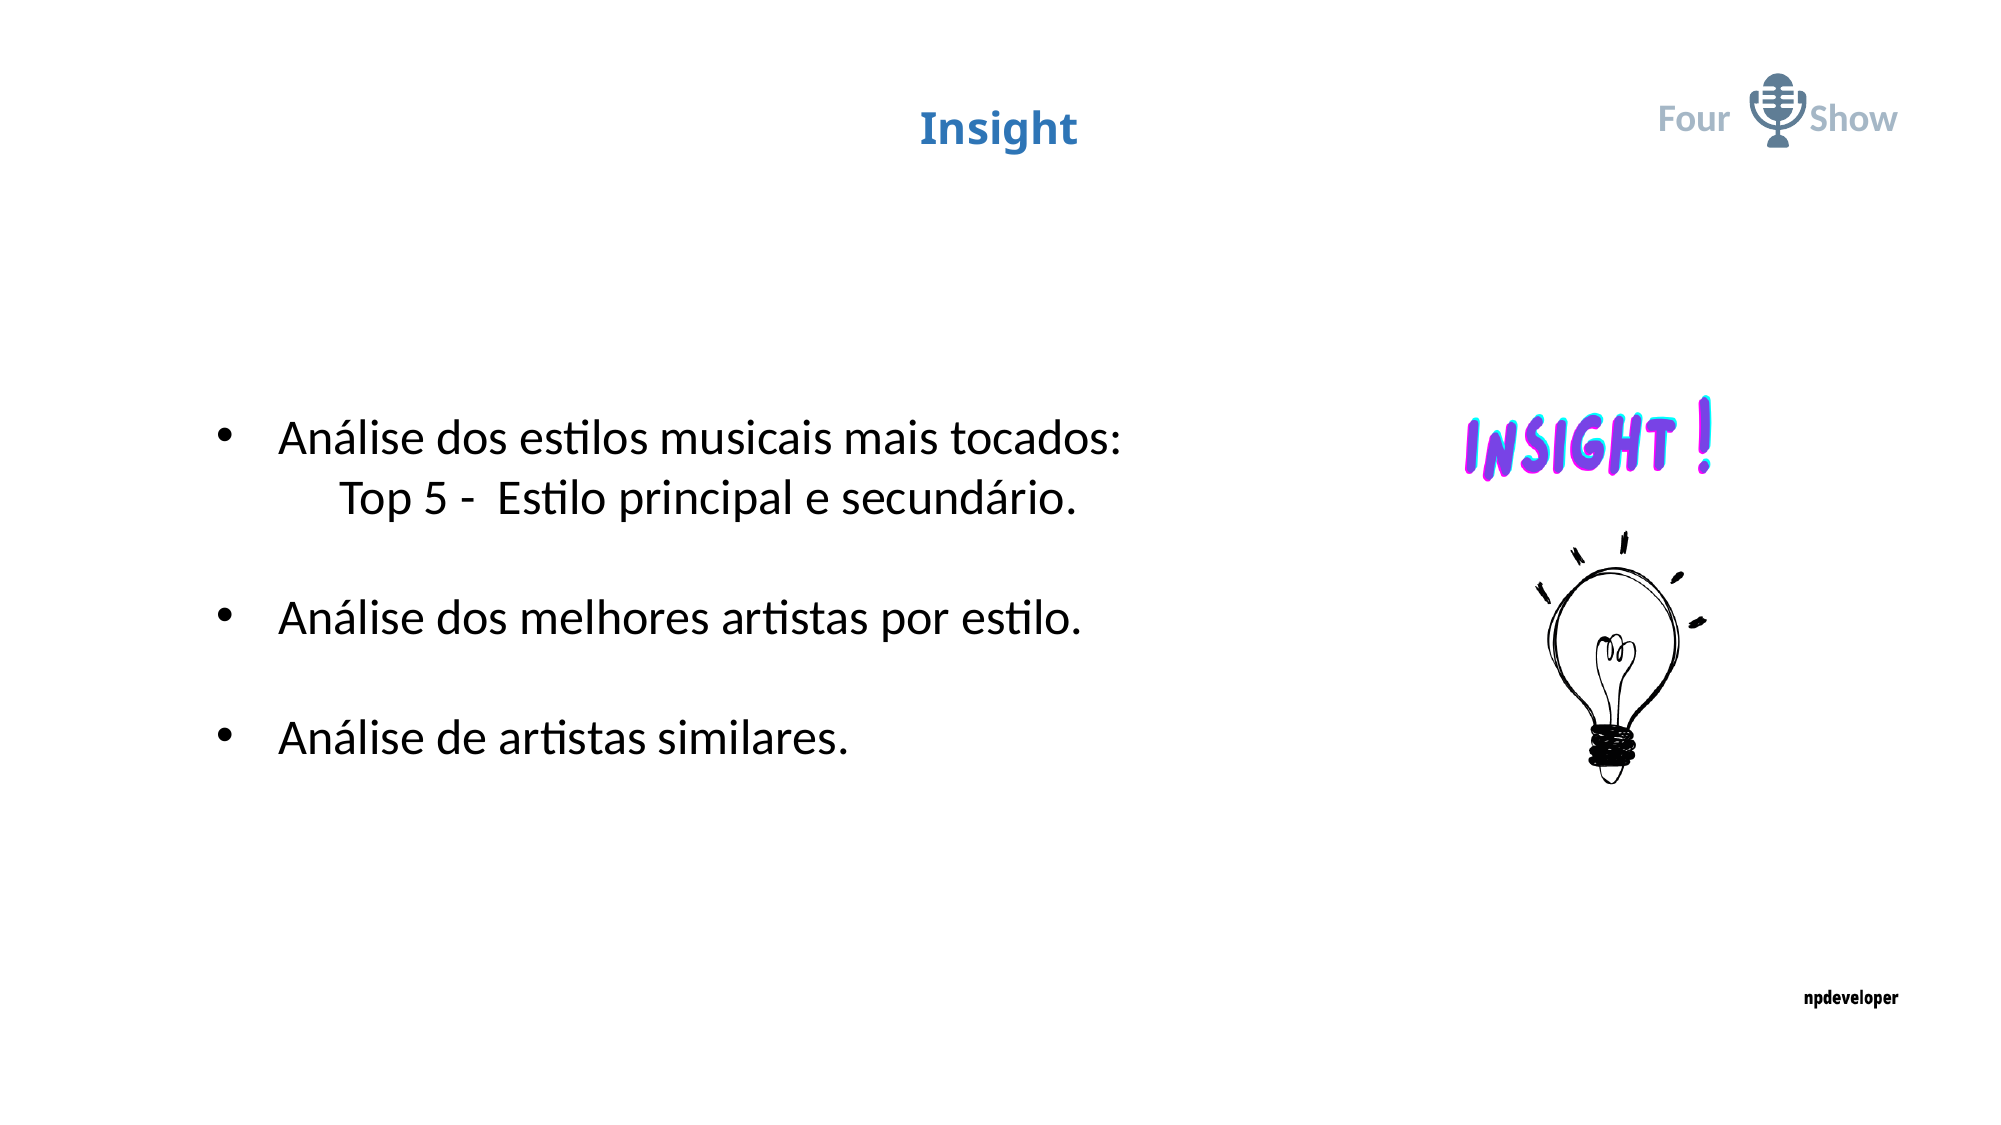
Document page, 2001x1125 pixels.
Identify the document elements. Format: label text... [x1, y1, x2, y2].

picture [1291, 236, 1913, 1041]
text_box Four Show [1601, 84, 1955, 182]
text_box [1749, 73, 1807, 148]
text_box Análise dos estilos musicais mais tocados: Top 5 - Estilo principal e secundário. Análise dos melhores artistas por estilo. Análise de artistas similares. [201, 397, 1291, 892]
title Insight [173, 84, 1827, 211]
